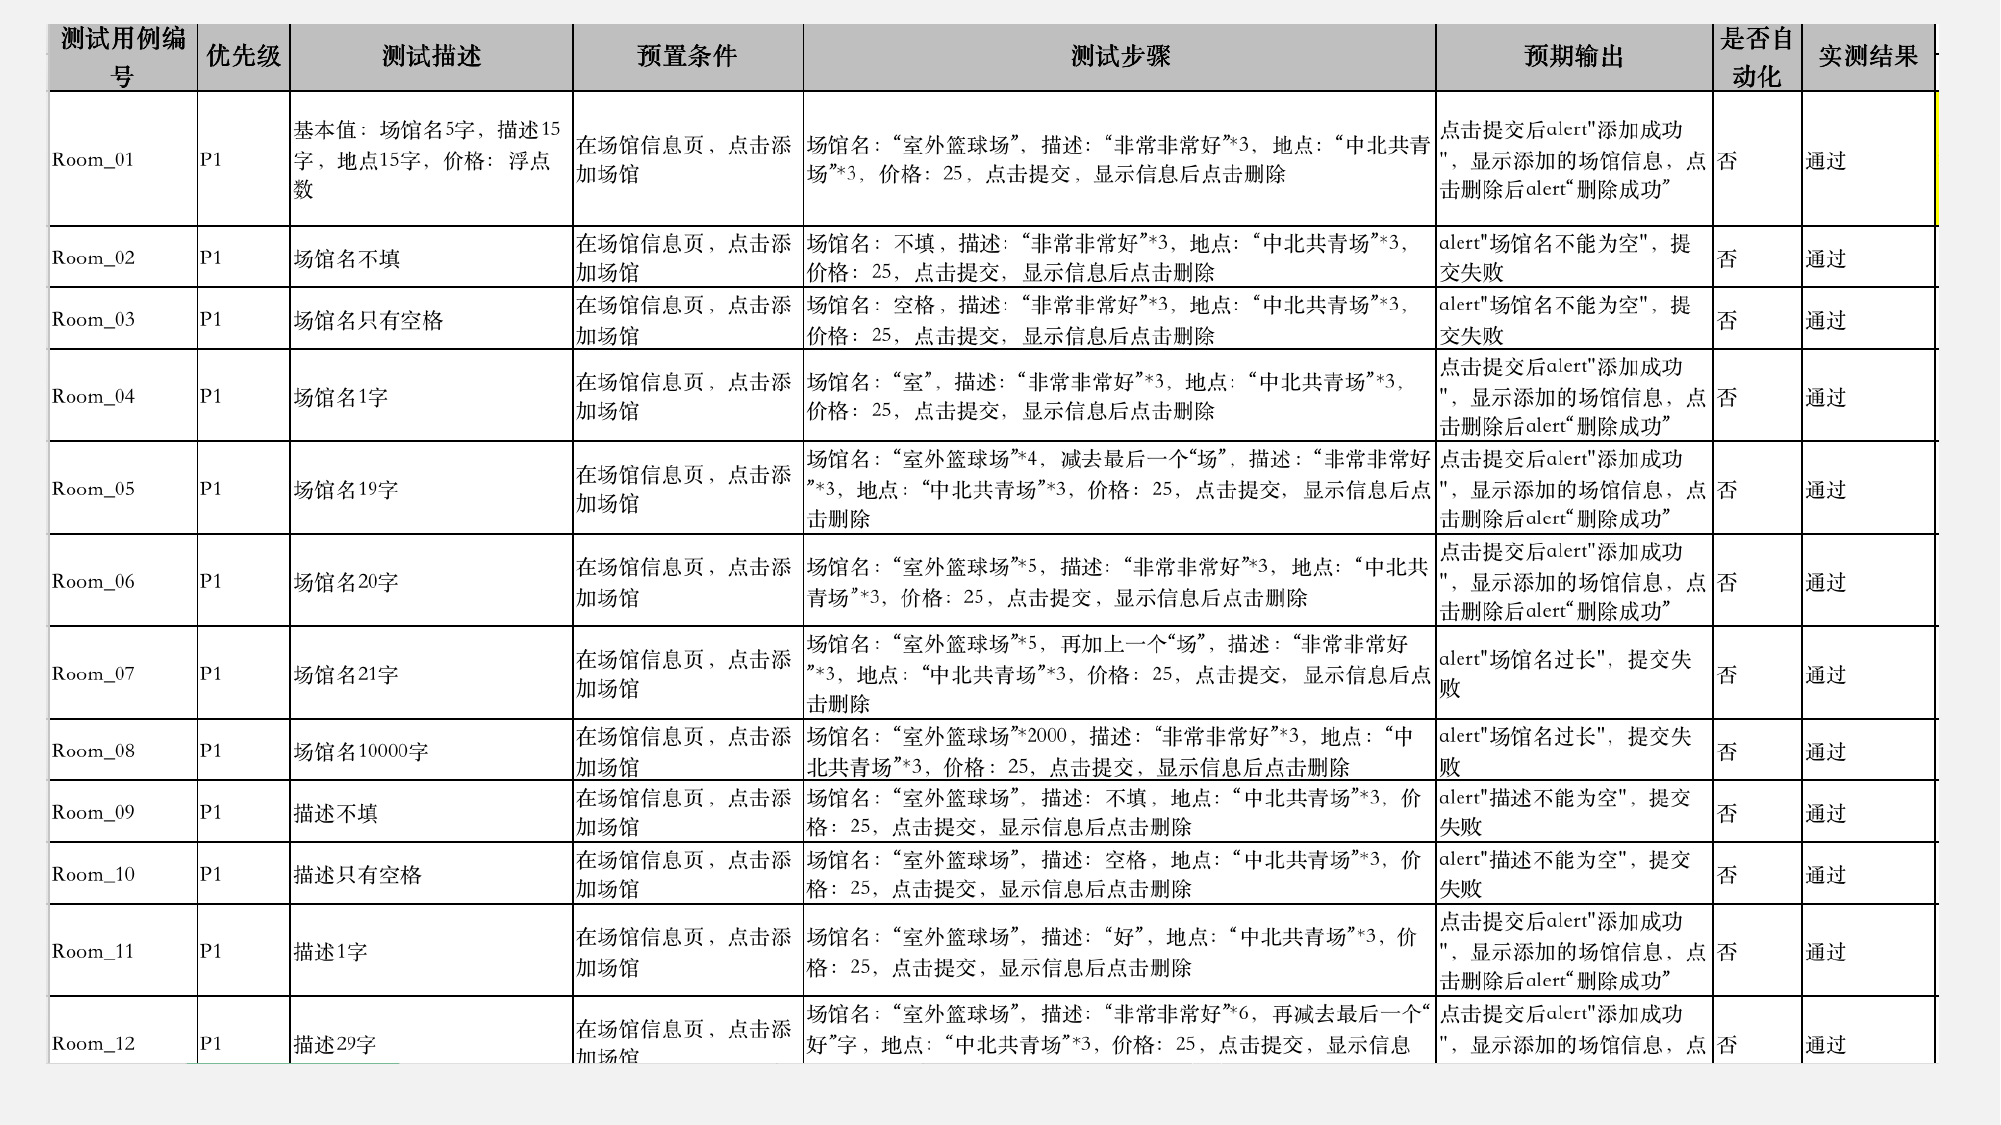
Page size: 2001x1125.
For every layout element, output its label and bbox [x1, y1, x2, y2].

picture [46, 24, 1939, 1064]
